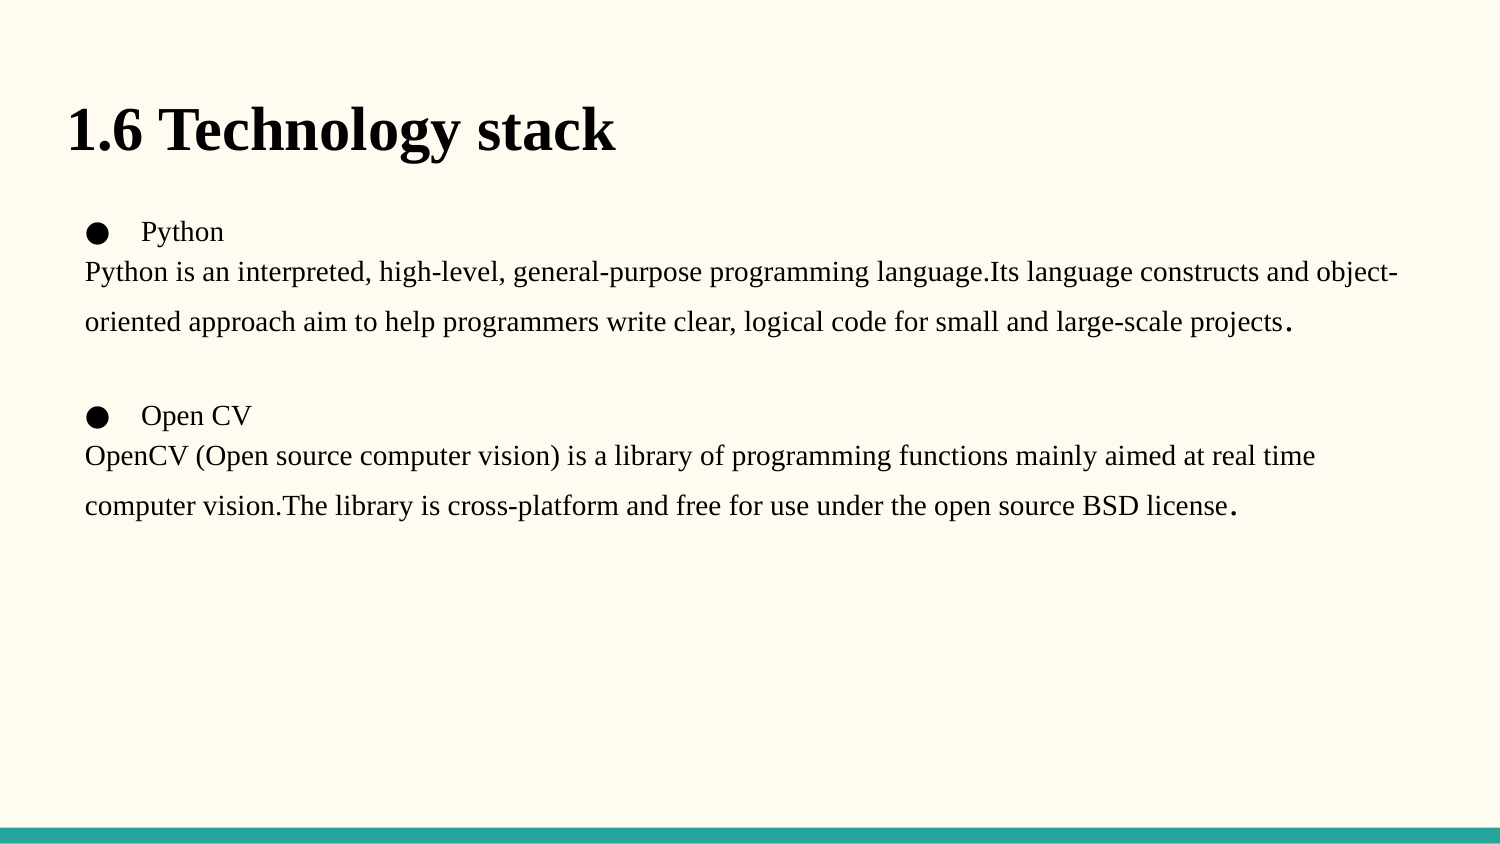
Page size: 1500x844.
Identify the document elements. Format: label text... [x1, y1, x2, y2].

list Python Python is an interpreted, high-level, general-purpose programming language.Its language constructs and object-oriented approach aim to help programmers write clear, logical code for small and large-scale projects. Open CV OpenCV (Open source computer vision) is a library of programming functions mainly aimed at real time computer vision.The library is cross-platform and free for use under the open source BSD license. [51, 192, 1449, 750]
title 1.6 Technology stack [51, 72, 1449, 174]
